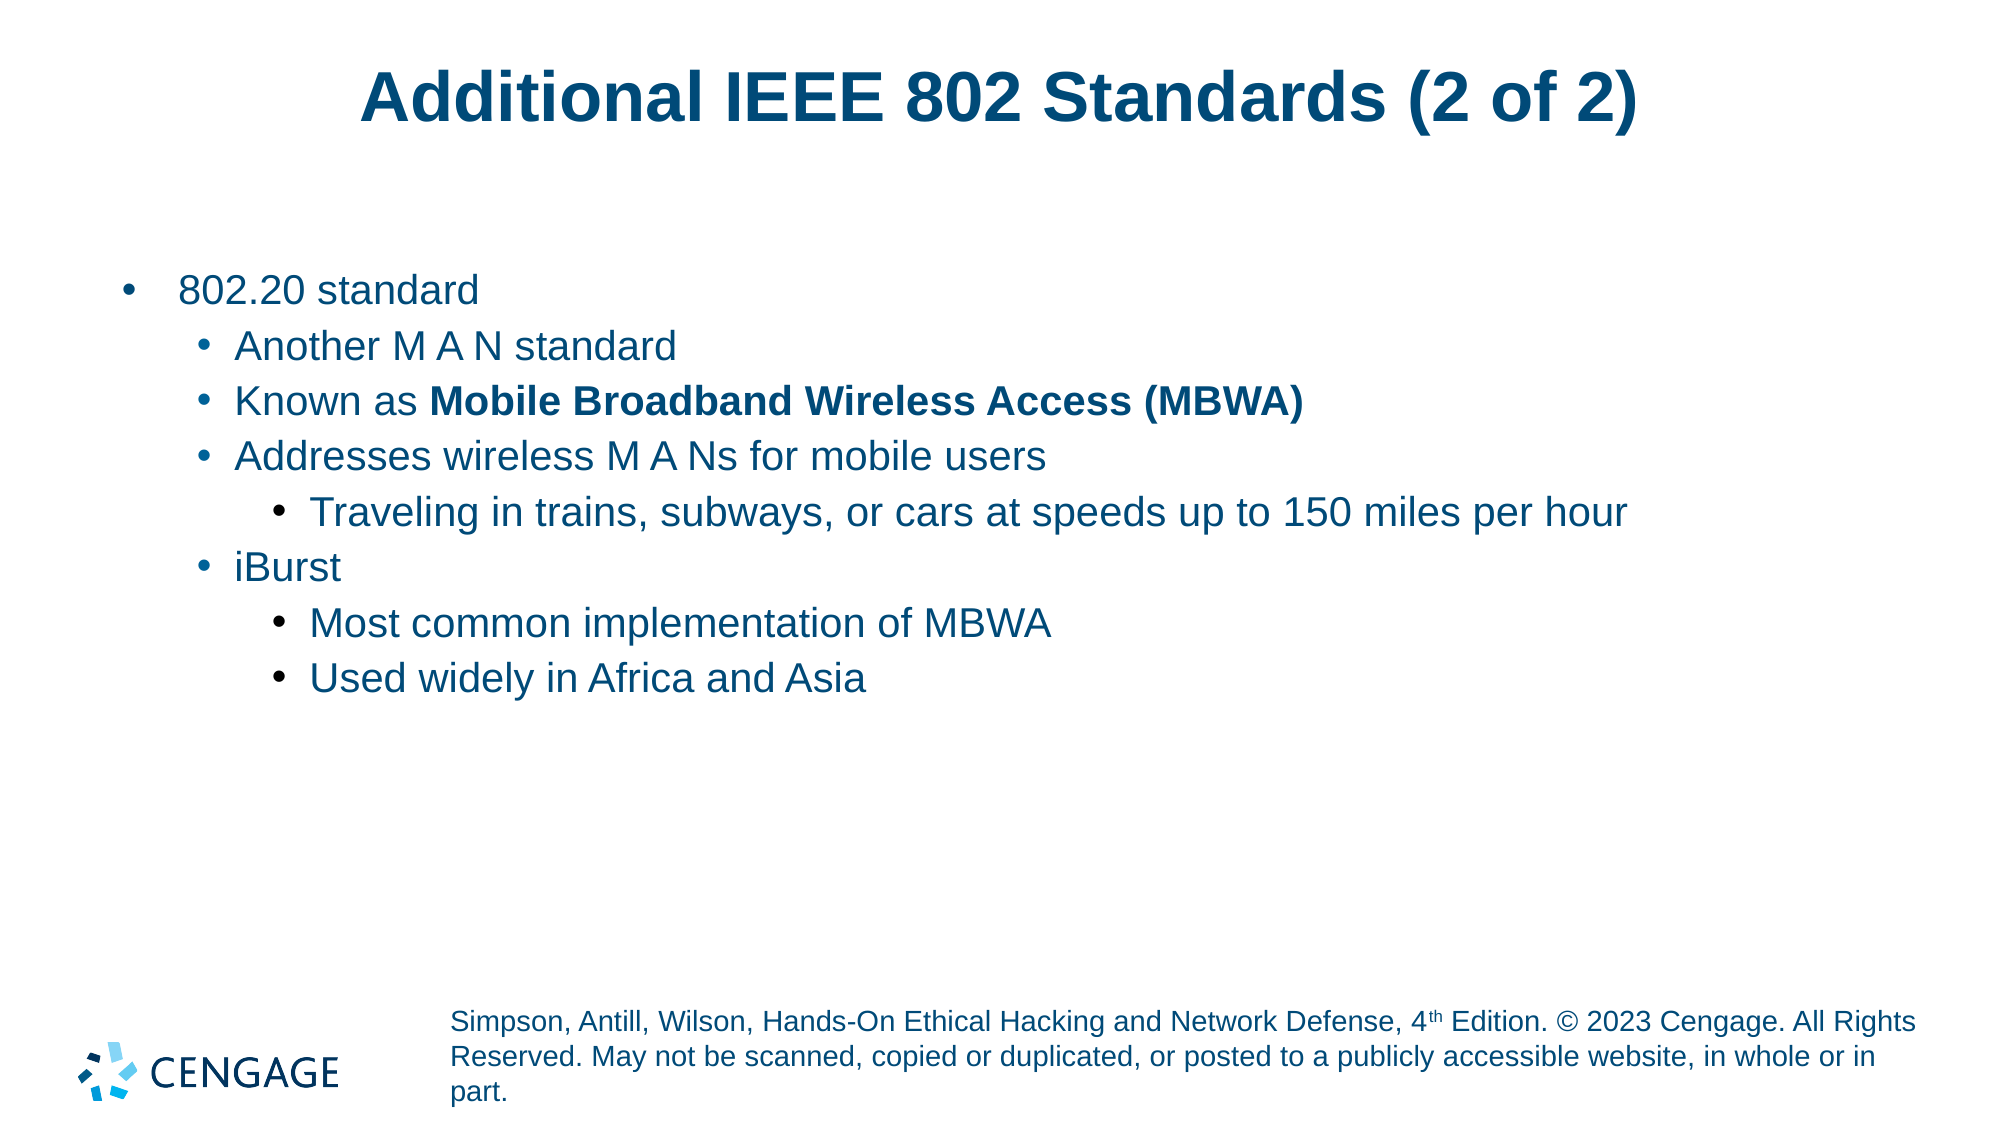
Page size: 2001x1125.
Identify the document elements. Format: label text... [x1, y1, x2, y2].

list 802.20 standard Another M A N standard Known as Mobile Broadband Wireless Access (MBWA) Addresses wireless M A Ns for mobile users Traveling in trains, subways, or cars at speeds up to 150 miles per hour iBurst Most common implementation of MBWA Used widely in Africa and Asia [121, 268, 1880, 990]
title Additional IEEE 802 Standards (2 of 2) [137, 59, 1863, 171]
picture [78, 1042, 338, 1101]
